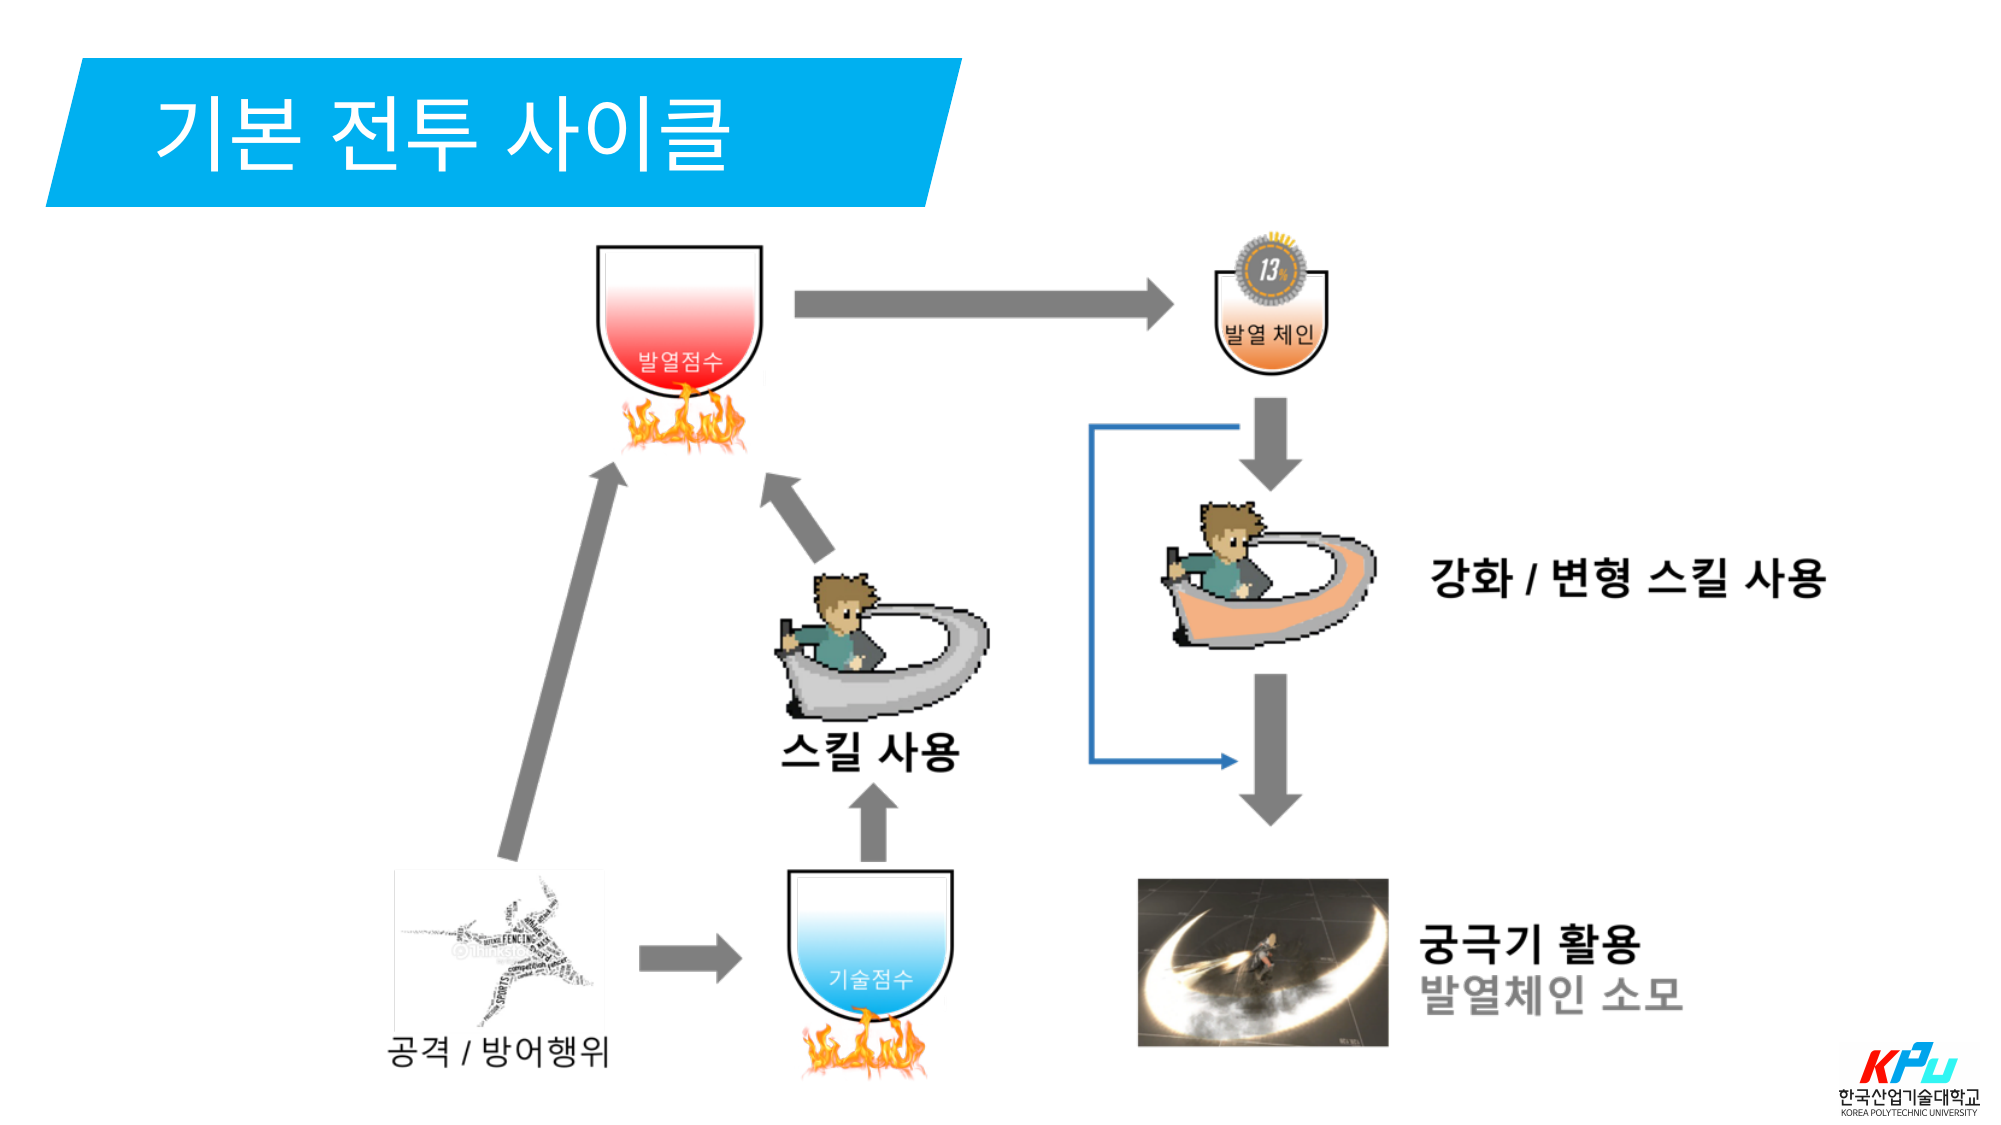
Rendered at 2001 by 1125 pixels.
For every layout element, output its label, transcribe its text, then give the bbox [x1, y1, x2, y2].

text_box 기본 전투 사이클 [44, 57, 964, 208]
picture [366, 227, 1980, 1116]
picture [1910, 1051, 1920, 1058]
